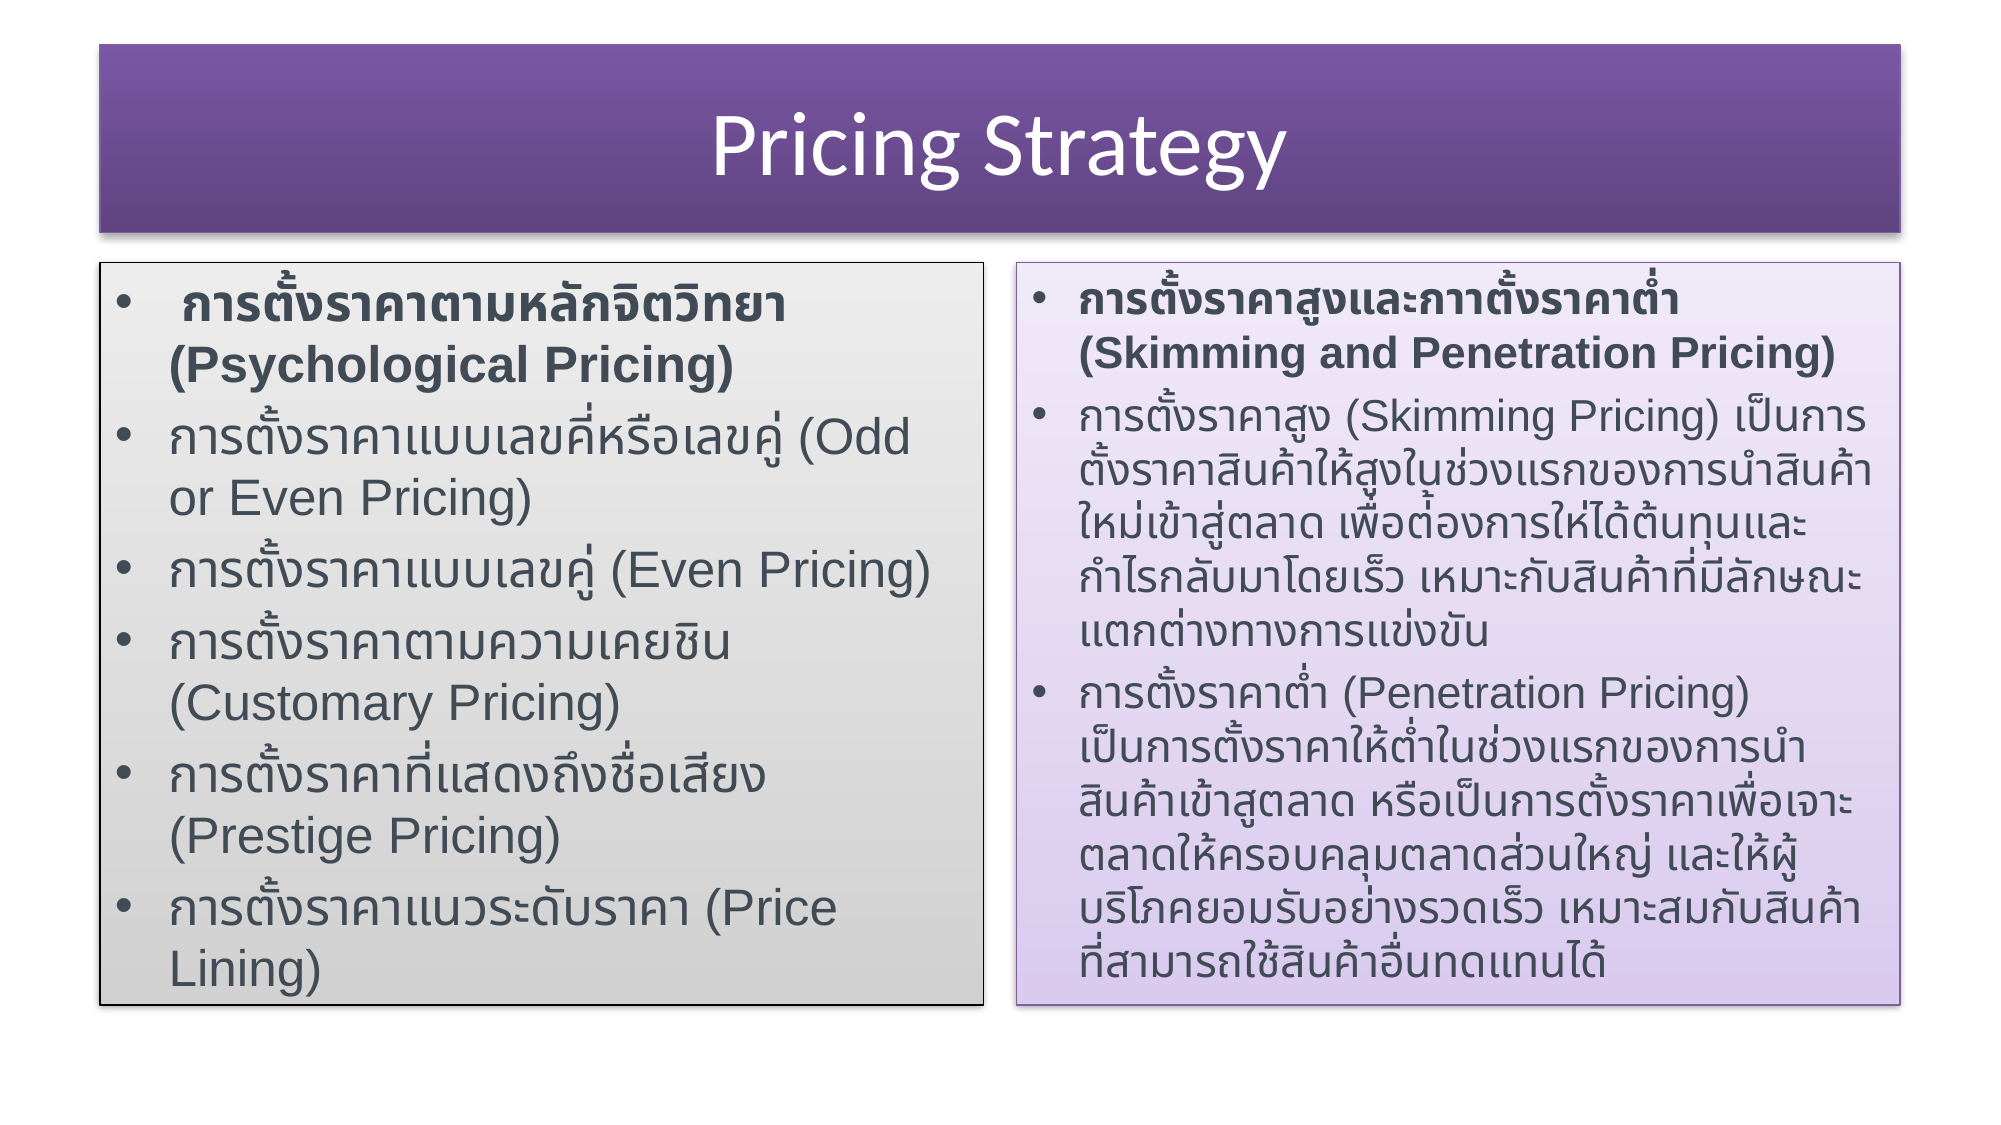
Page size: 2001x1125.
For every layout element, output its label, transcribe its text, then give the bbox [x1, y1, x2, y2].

title Pricing Strategy [99, 44, 1901, 233]
list การตั้งราคาตามหลักจิตวิทยา (Psychological Pricing) การตั้งราคาแบบเลขคี่หรือเลขคู่ (Odd or Even Pricing) การตั้งราคาแบบเลขคู่ (Even Pricing) การตั้งราคาตามความเคยชิน (Customary Pricing) การตั้งราคาที่แสดงถึงชื่อเสียง (Prestige Pricing) การตั้งราคาแนวระดับราคา (Price Lining) [99, 262, 984, 1006]
list การตั้งราคาสูงและกาาตั้งราคาต่ำ (Skimming and Penetration Pricing) การตั้งราคาสูง (Skimming Pricing) เป็นการตั้งราคาสินค้าให้สูงในช่วงแรกของการนำสินค้าใหม่เข้าสู่ตลาด เพื่อต่้องการให่ได้ต้นทุนและกำไรกลับมาโดยเร็ว เหมาะกับสินค้าที่มีลักษณะแตกต่างทางการแข่งขัน การตั้งราคาต่ำ (Penetration Pricing) เป็นการตั้งราคาให้ต่ำในช่วงแรกของการนำสินค้าเข้าสูตลาด หรือเป็นการตั้งราคาเพื่อเจาะตลาดให้ครอบคลุมตลาดส่วนใหญ่ และให้ผู้บริโภคยอมรับอย่างรวดเร็ว เหมาะสมกับสินค้าที่สามารถใช้สินค้าอื่นทดแทนได้ [1016, 262, 1901, 1006]
